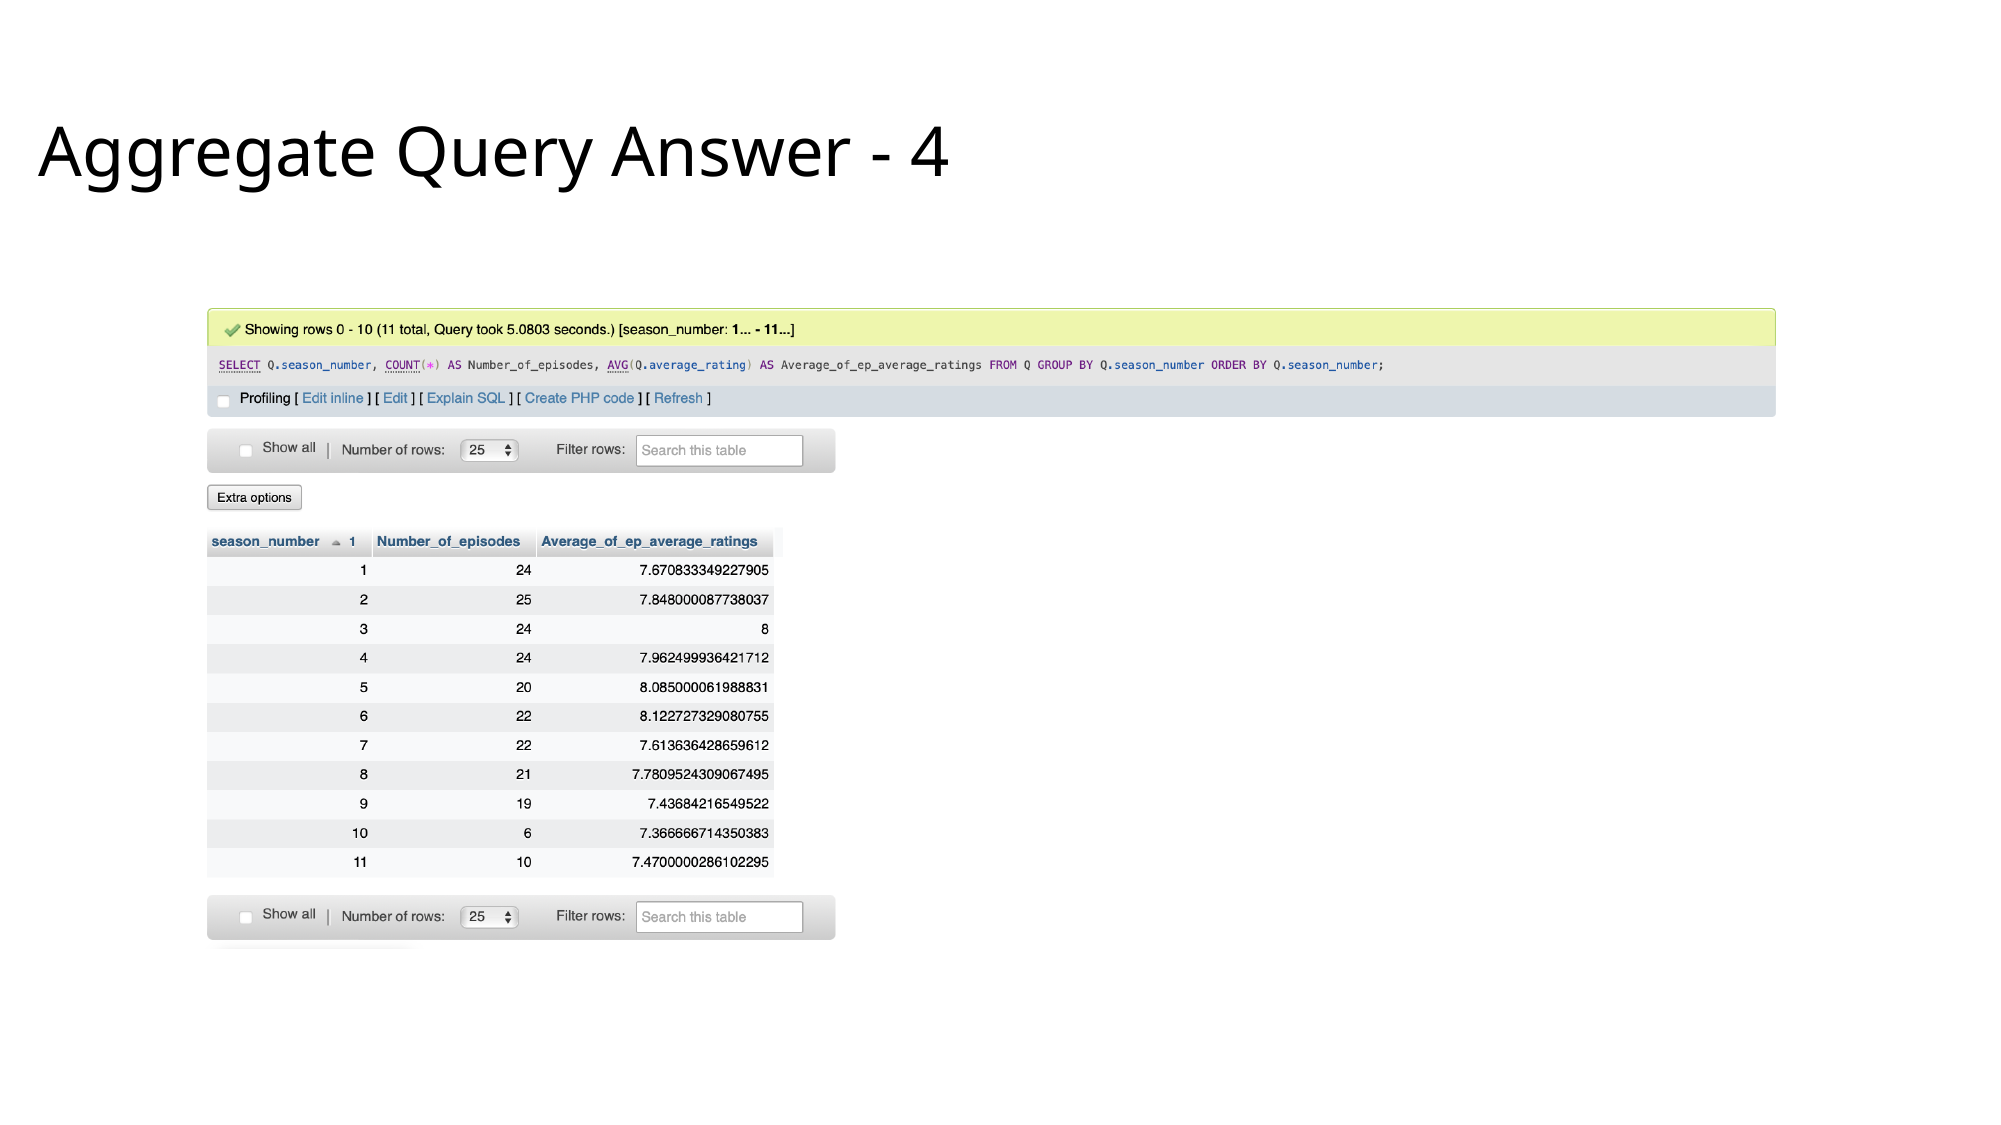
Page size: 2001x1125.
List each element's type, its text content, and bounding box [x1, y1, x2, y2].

picture [205, 300, 1783, 949]
title Aggregate Query Answer - 4 [0, 91, 1000, 219]
